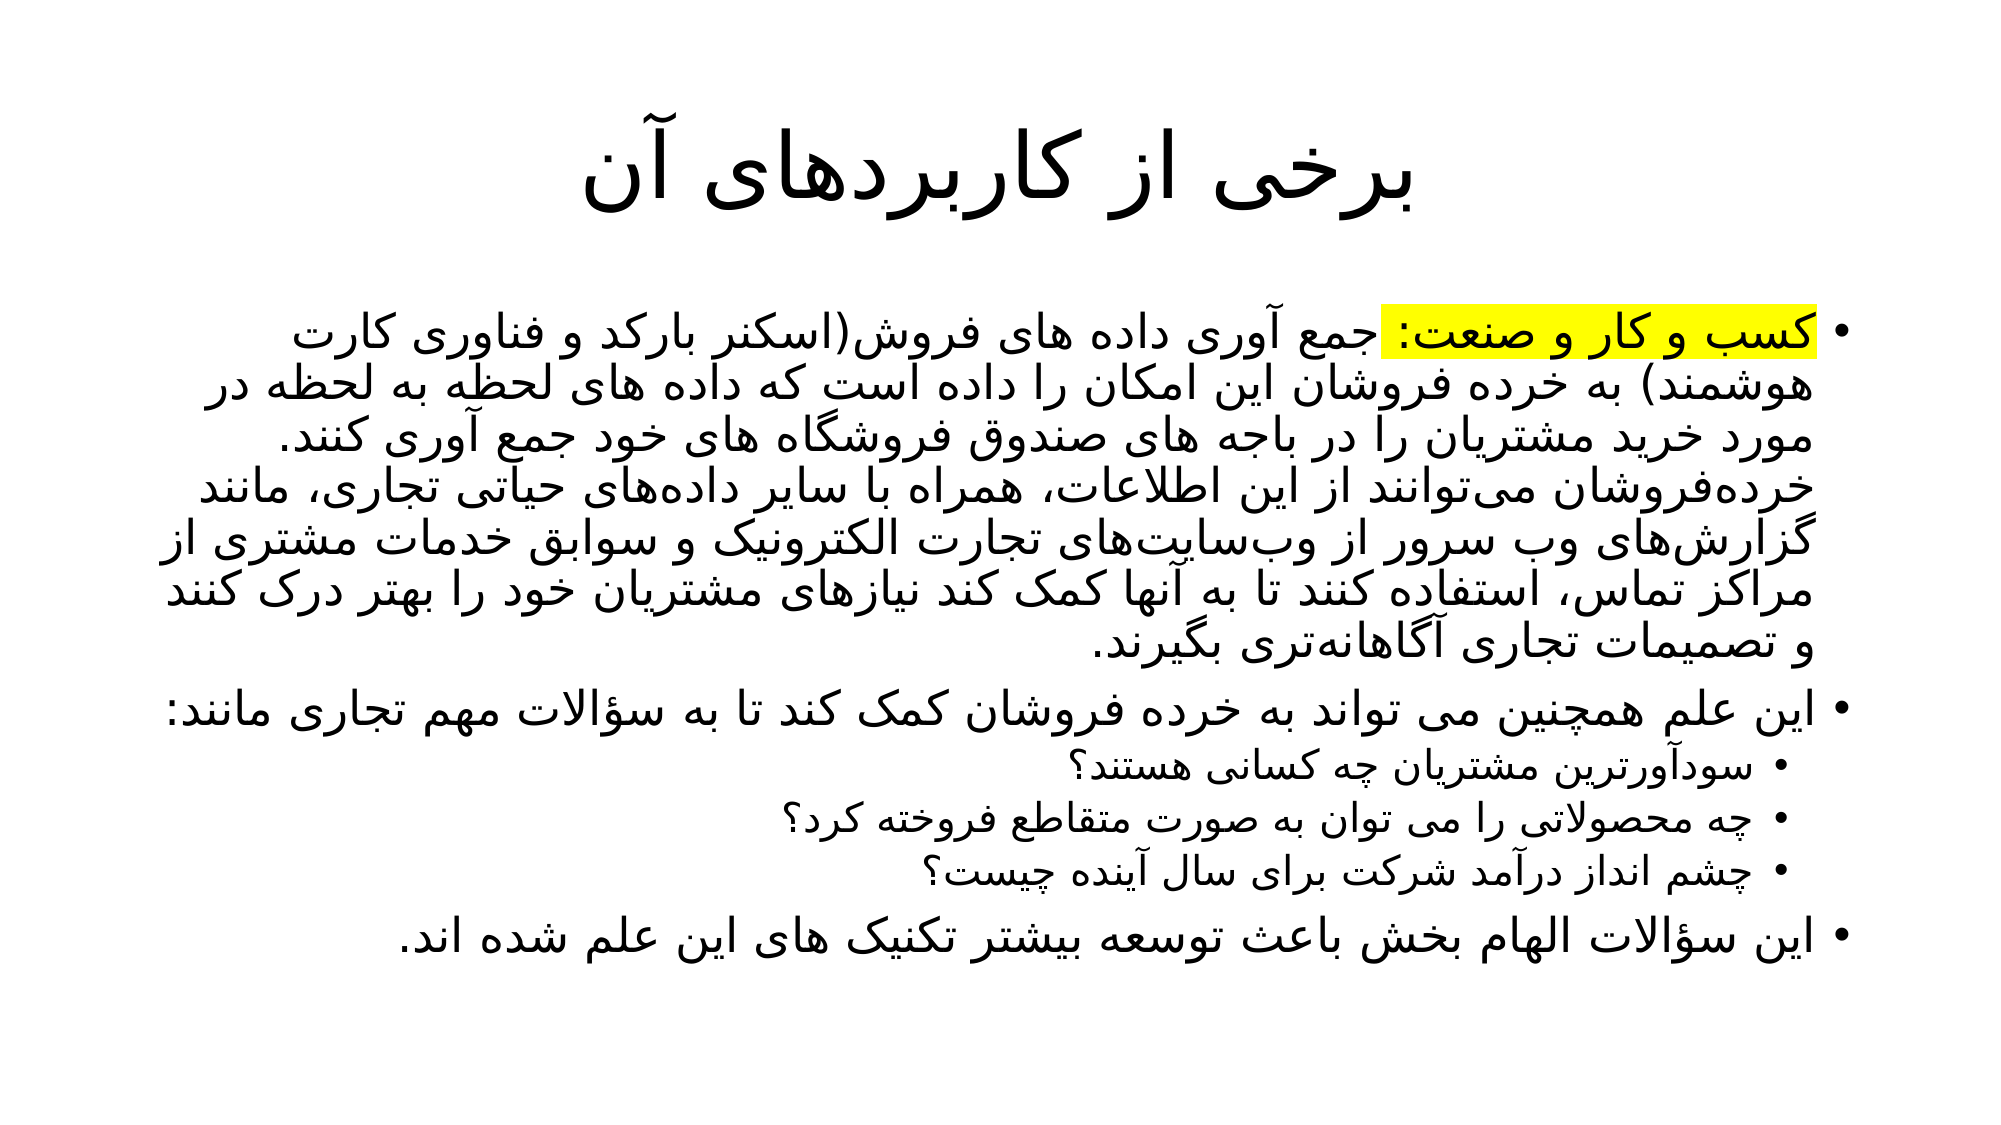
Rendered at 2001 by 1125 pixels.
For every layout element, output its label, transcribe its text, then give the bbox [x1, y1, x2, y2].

list کسب و کار و صنعت: جمع آوری داده های فروش(اسکنر بارکد و فناوری کارت هوشمند) به خرده فروشان این امکان را داده است که داده های لحظه به لحظه در مورد خرید مشتریان را در باجه های صندوق فروشگاه های خود جمع آوری کنند. خرده‌فروشان می‌توانند از این اطلاعات، همراه با سایر داده‌های حیاتی تجاری، مانند گزارش‌های وب سرور از وب‌سایت‌های تجارت الکترونیک و سوابق خدمات مشتری از مراکز تماس، استفاده کنند تا به آنها کمک کند نیازهای مشتریان خود را بهتر درک کنند و تصمیمات تجاری آگاهانه‌تری بگیرند. این علم همچنین می تواند به خرده فروشان کمک کند تا به سؤالات مهم تجاری مانند: سودآورترین مشتریان چه کسانی هستند؟ چه محصولاتی را می توان به صورت متقاطع فروخته کرد؟ چشم انداز درآمد شرکت برای سال آینده چیست؟ این سؤالات الهام بخش باعث توسعه بیشتر تکنیک های این علم شده اند. [137, 299, 1863, 1014]
title برخی از کاربردهای آن [137, 59, 1863, 278]
